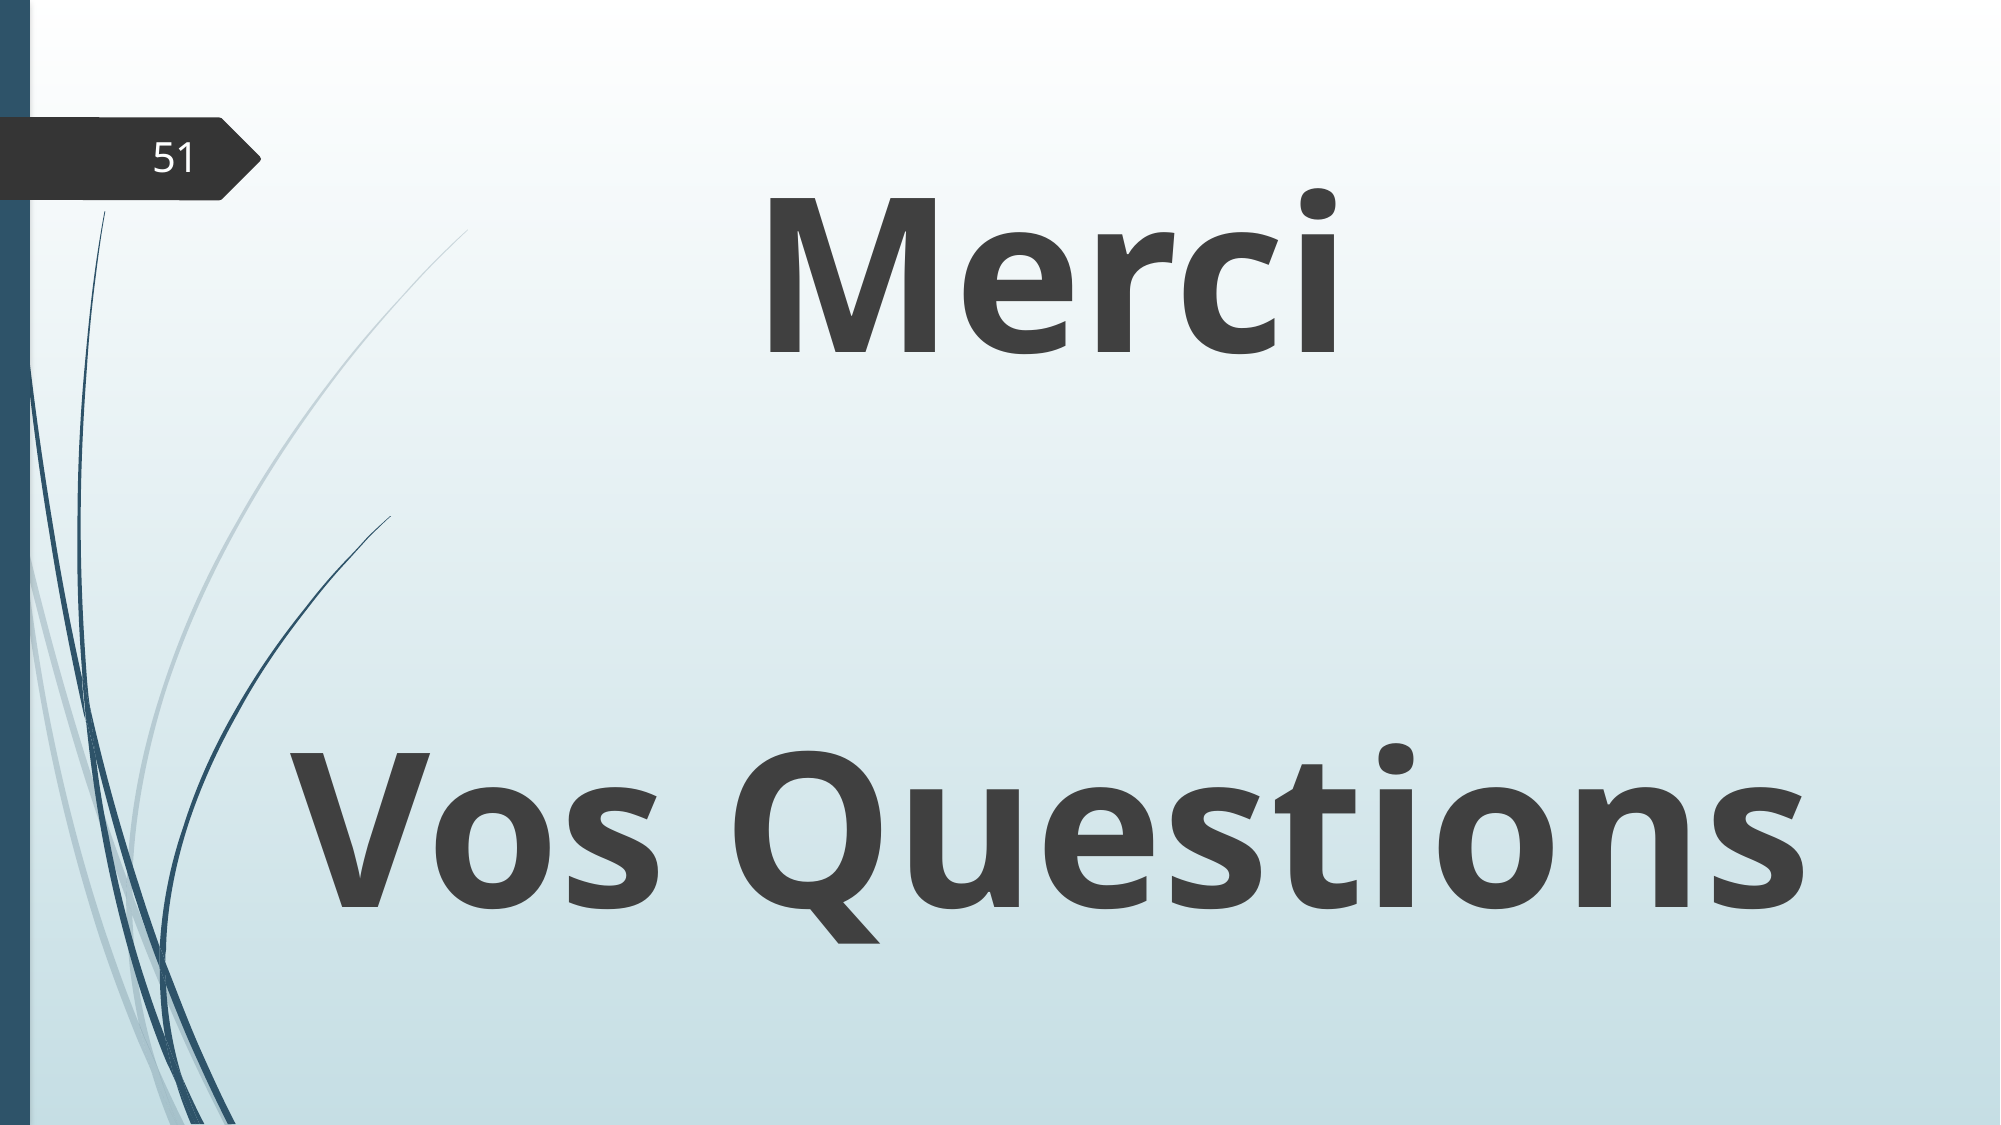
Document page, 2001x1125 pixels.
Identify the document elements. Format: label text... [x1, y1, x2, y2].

list Merci Vos Questions [215, 129, 1888, 970]
slide_number 51 [87, 129, 216, 190]
